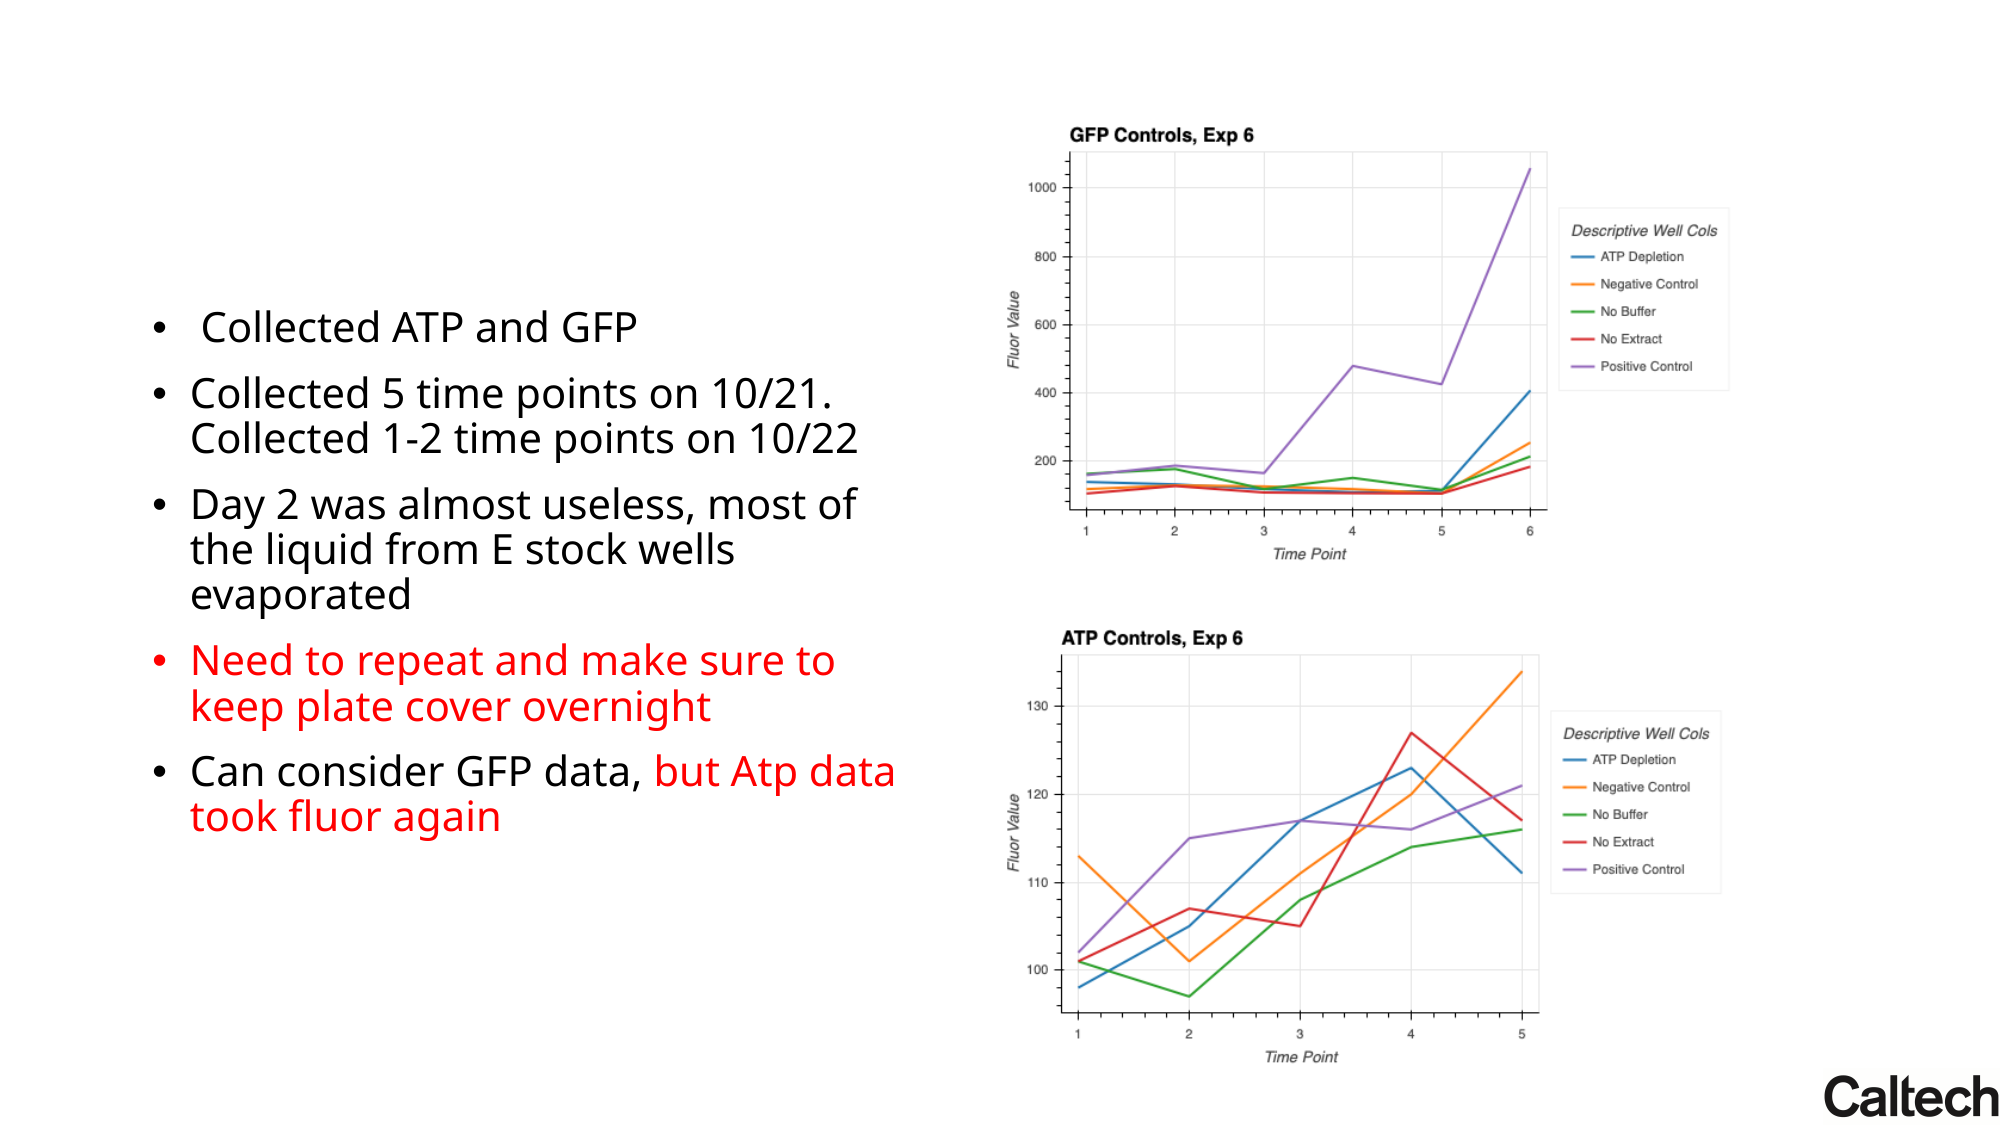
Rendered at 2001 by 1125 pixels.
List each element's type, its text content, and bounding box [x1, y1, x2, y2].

list Collected ATP and GFP Collected 5 time points on 10/21. Collected 1-2 time points on 10/22 Day 2 was almost useless, most of the liquid from E stock wells evaporated Need to repeat and make sure to keep plate cover overnight Can consider GFP data, but Atp data took fluor again [137, 299, 929, 1014]
picture [1823, 1068, 2000, 1125]
picture [999, 112, 1741, 563]
picture [999, 615, 1733, 1066]
